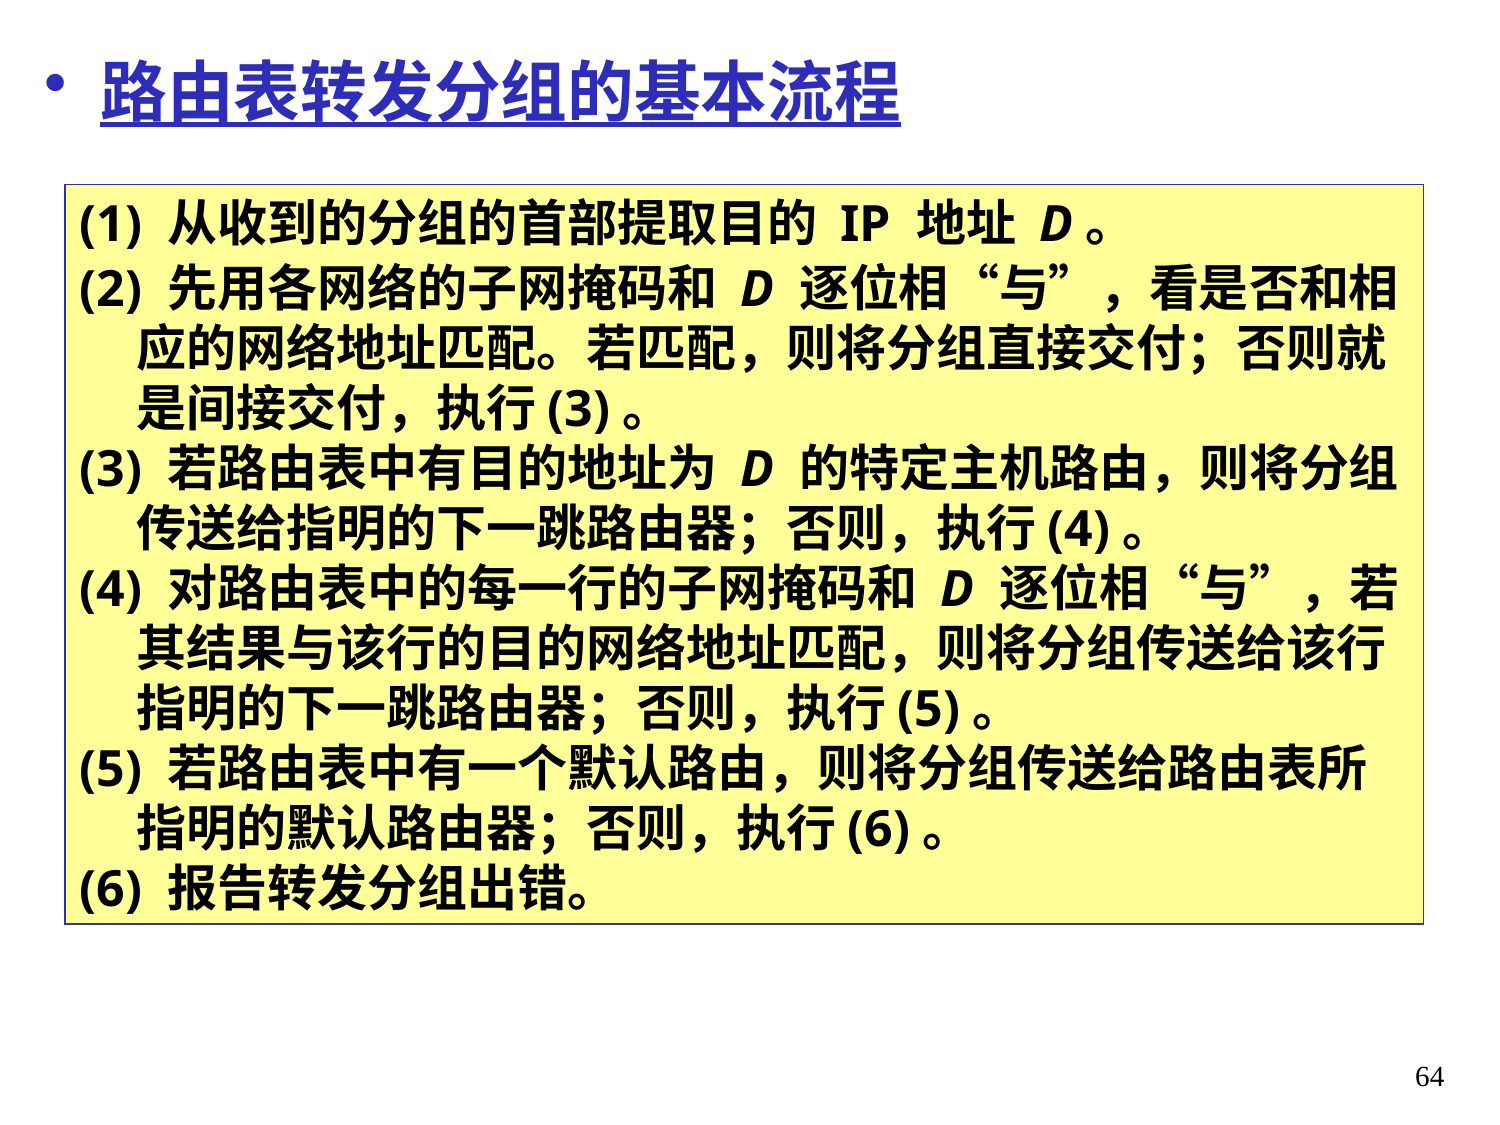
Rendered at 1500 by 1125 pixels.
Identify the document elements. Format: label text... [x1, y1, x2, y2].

text_box (1) 从收到的分组的首部提取目的 IP 地址 D。 (2) 先用各网络的子网掩码和 D 逐位相“与”，看是否和相应的网络地址匹配。若匹配，则将分组直接交付；否则就是间接交付，执行(3)。 (3) 若路由表中有目的地址为 D 的特定主机路由，则将分组传送给指明的下一跳路由器；否则，执行(4)。 (4) 对路由表中的每一行的子网掩码和 D 逐位相“与”，若其结果与该行的目的网络地址匹配，则将分组传送给该行指明的下一跳路由器；否则，执行(5)。 (5) 若路由表中有一个默认路由，则将分组传送给路由表所指明的默认路由器；否则，执行(6)。 (6) 报告转发分组出错。 [64, 184, 1424, 925]
text_box 路由表转发分组的基本流程 [29, 42, 1377, 161]
slide_number 64 [584, 1049, 1460, 1125]
